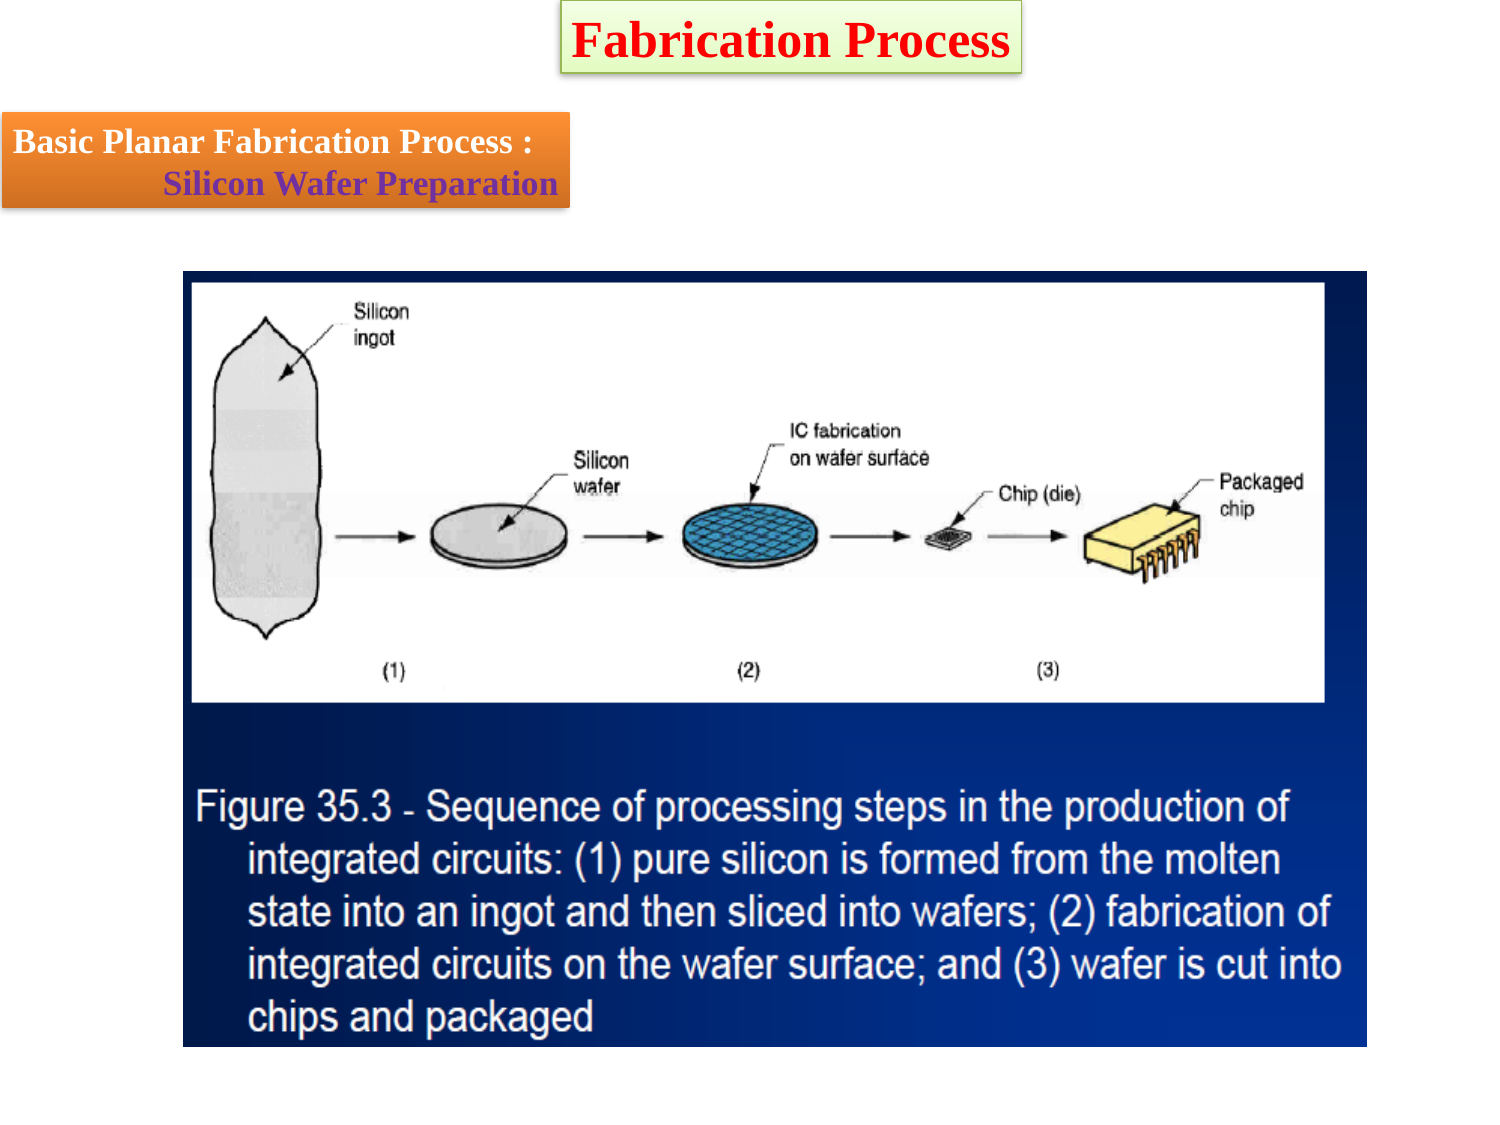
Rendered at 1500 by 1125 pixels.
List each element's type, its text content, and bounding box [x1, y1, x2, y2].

text_box Basic Planar Fabrication Process : Silicon Wafer Preparation [2, 112, 570, 208]
picture [182, 271, 1367, 1047]
text_box Fabrication Process [560, 0, 1022, 74]
